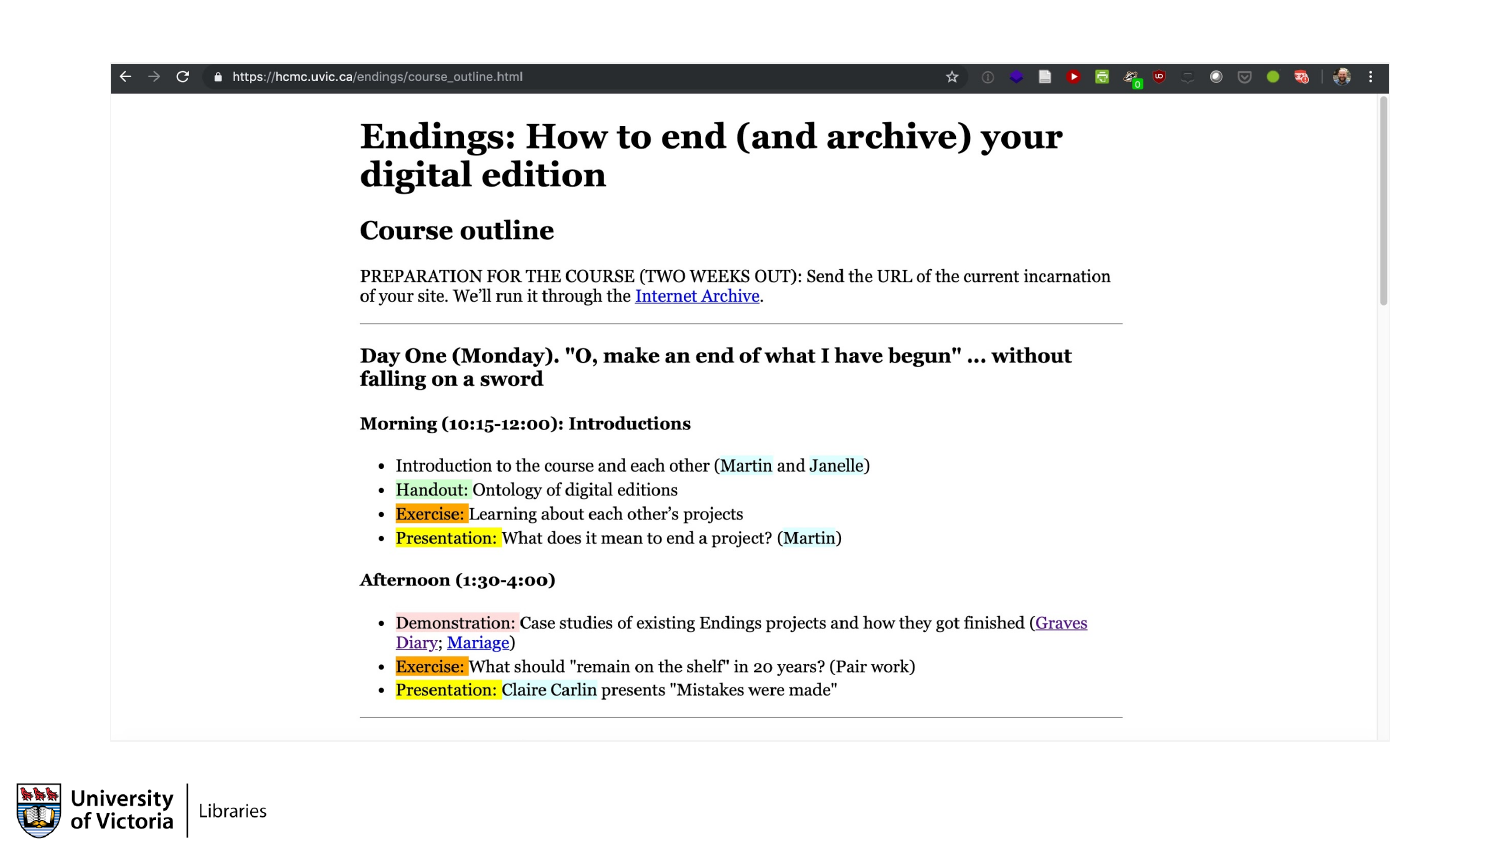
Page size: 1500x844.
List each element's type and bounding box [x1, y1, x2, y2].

picture [110, 63, 1390, 741]
picture [12, 779, 314, 844]
